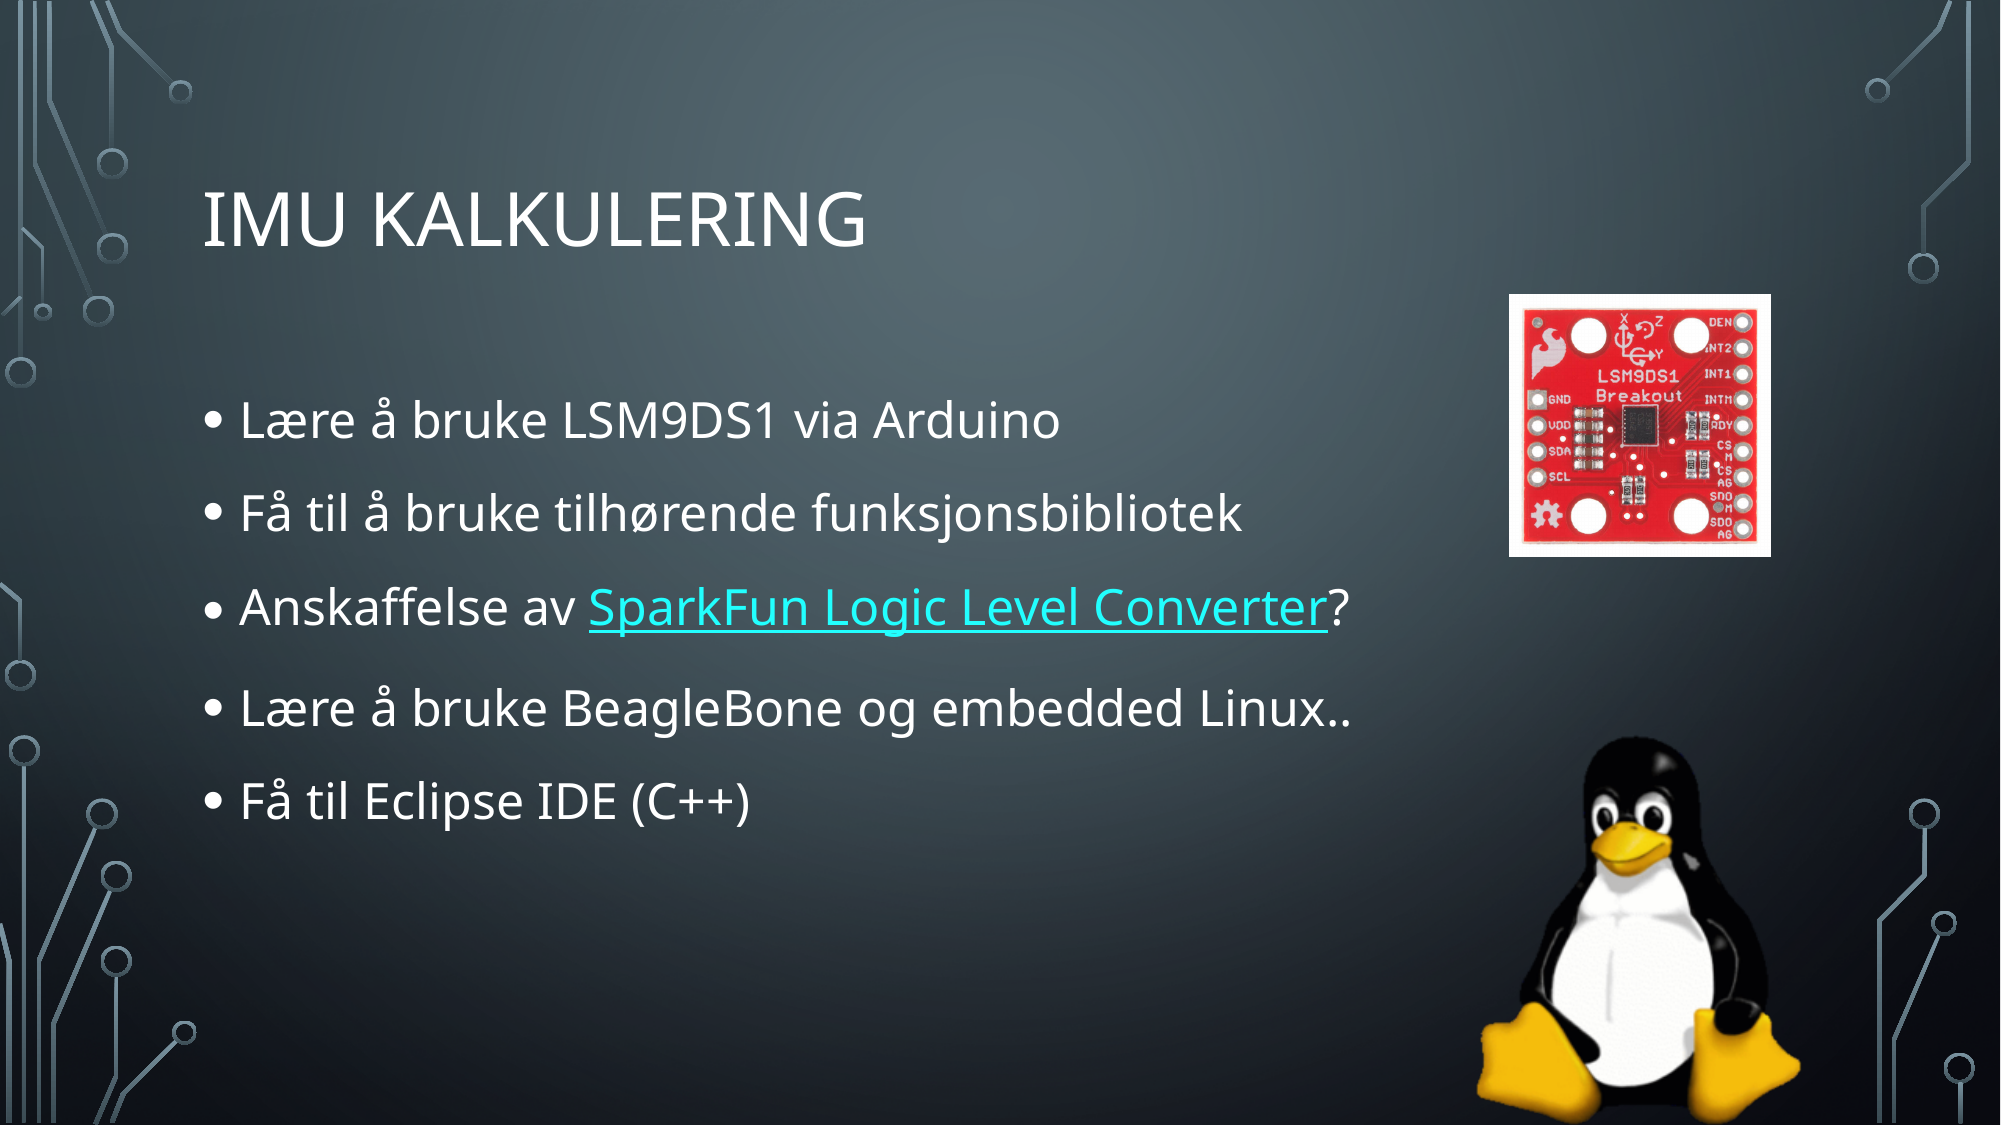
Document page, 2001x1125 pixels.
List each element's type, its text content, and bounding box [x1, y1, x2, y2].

list Lære å bruke LSM9DS1 via Arduino Få til å bruke tilhørende funksjonsbibliotek Anskaffelse av SparkFun Logic Level Converter? Lære å bruke BeagleBone og embedded Linux.. Få til Eclipse IDE (C++) [187, 369, 1813, 950]
picture [1508, 294, 1772, 557]
title IMU Kalkulering [187, 101, 1813, 344]
picture [1467, 726, 1812, 1125]
